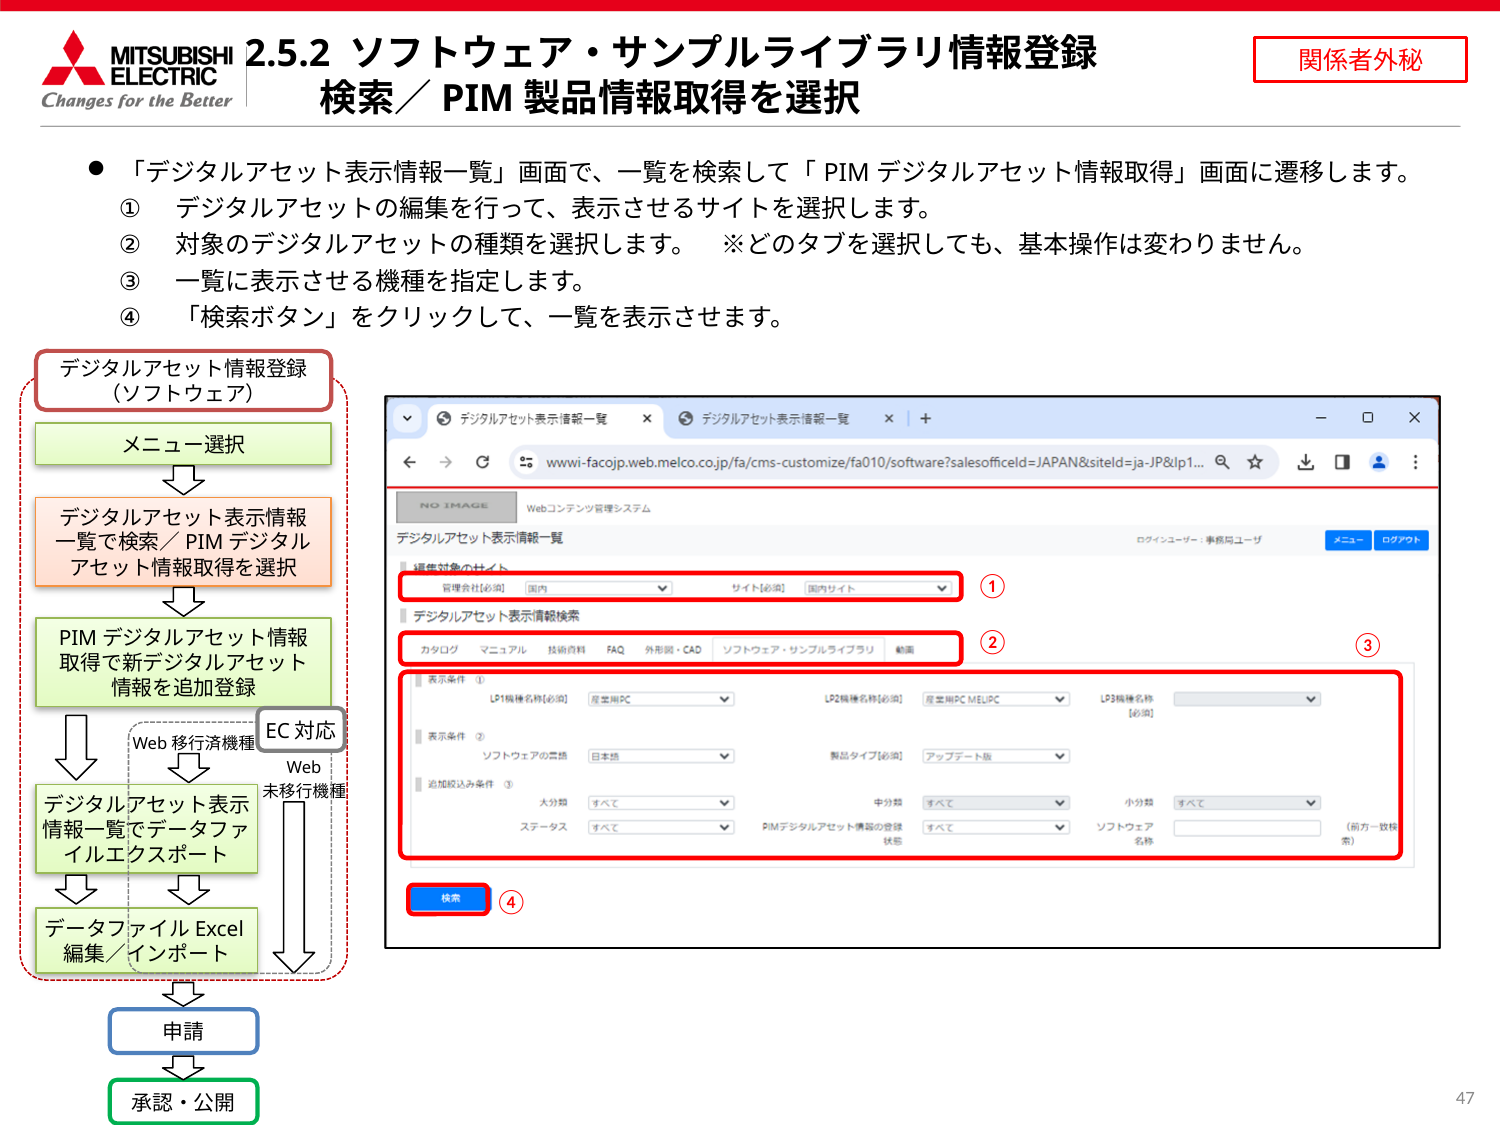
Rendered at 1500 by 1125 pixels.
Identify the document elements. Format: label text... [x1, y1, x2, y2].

list 「デジタルアセット表示情報一覧」画面で、一覧を検索して「PIMデジタルアセット情報取得」画面に遷移します。 デジタルアセットの編集を行って、表示させるサイトを選択します。 対象のデジタルアセットの種類を選択します。 ※どのタブを選択しても、基本操作は変わりません。 一覧に表示させる機種を指定します。 「検索ボタン」をクリックして、一覧を表示させます。 [71, 149, 1471, 381]
text_box 2.5.2 ソフトウェア・サンプルライブラリ情報登録 検索／PIM製品情報取得を選択 [229, 3, 1401, 127]
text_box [19, 350, 370, 1124]
picture [0, 0, 1500, 1125]
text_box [384, 395, 1441, 949]
slide_number 47 [1376, 1073, 1490, 1122]
